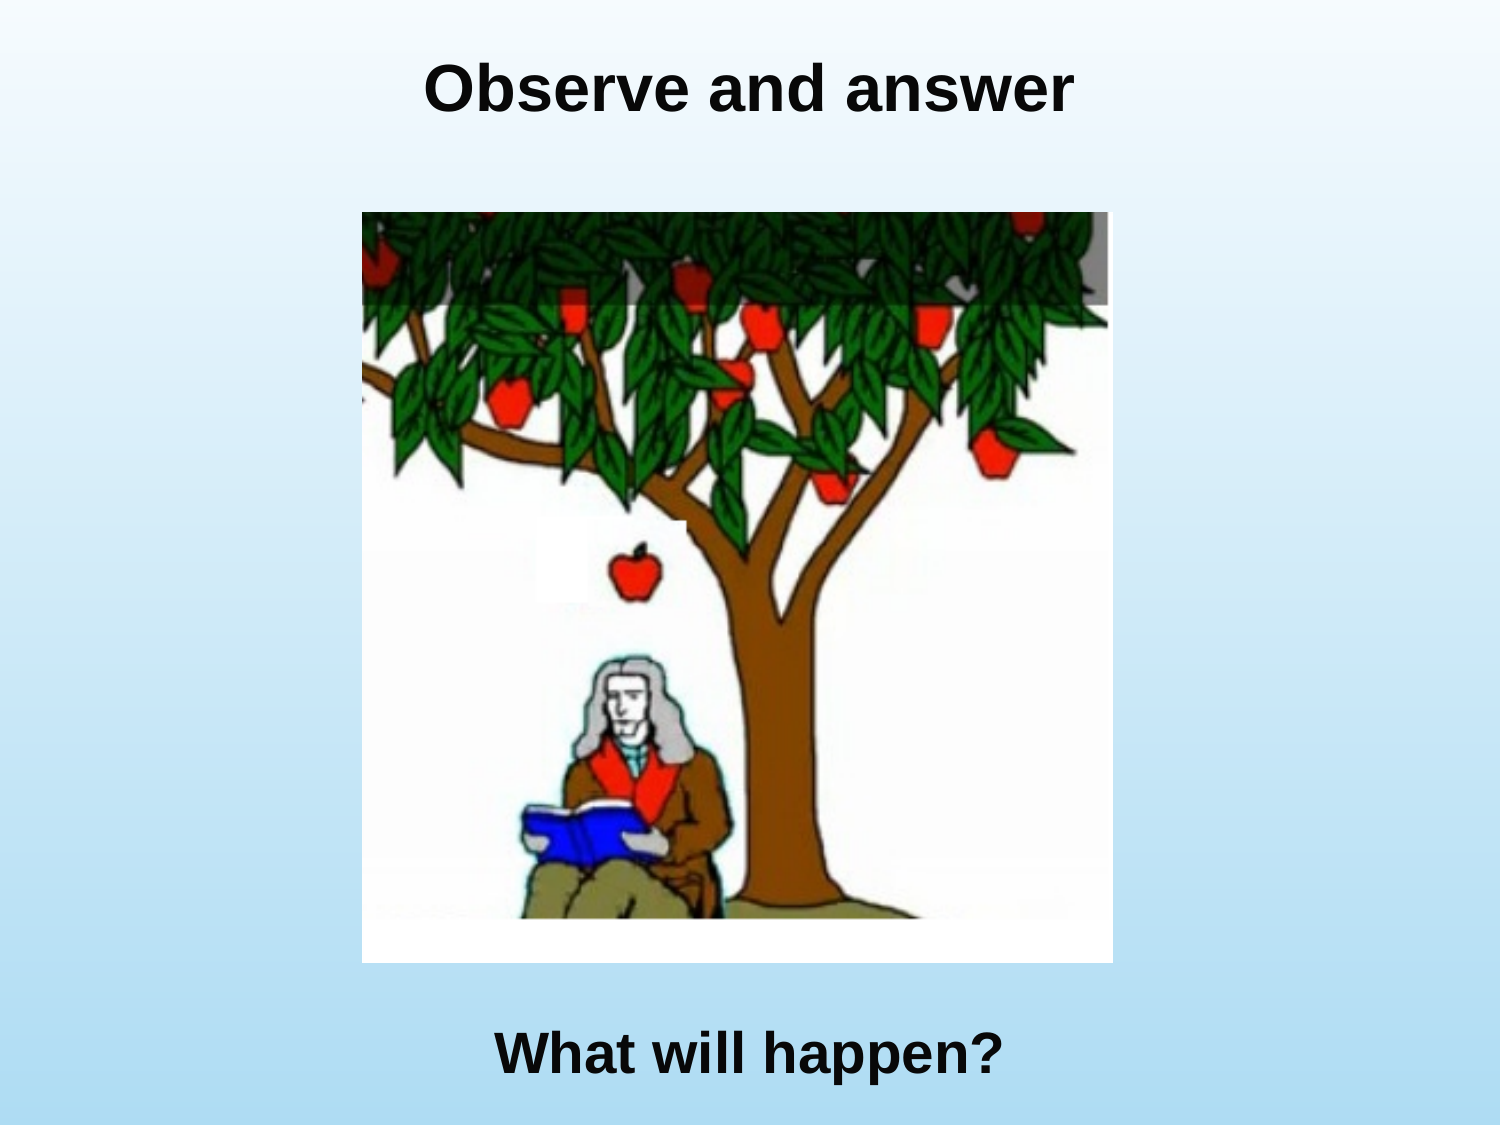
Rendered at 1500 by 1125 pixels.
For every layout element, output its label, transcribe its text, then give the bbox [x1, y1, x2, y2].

text_box Observe and answer [74, 37, 1425, 180]
title What will happen? [75, 979, 1425, 1122]
picture [362, 212, 1113, 963]
